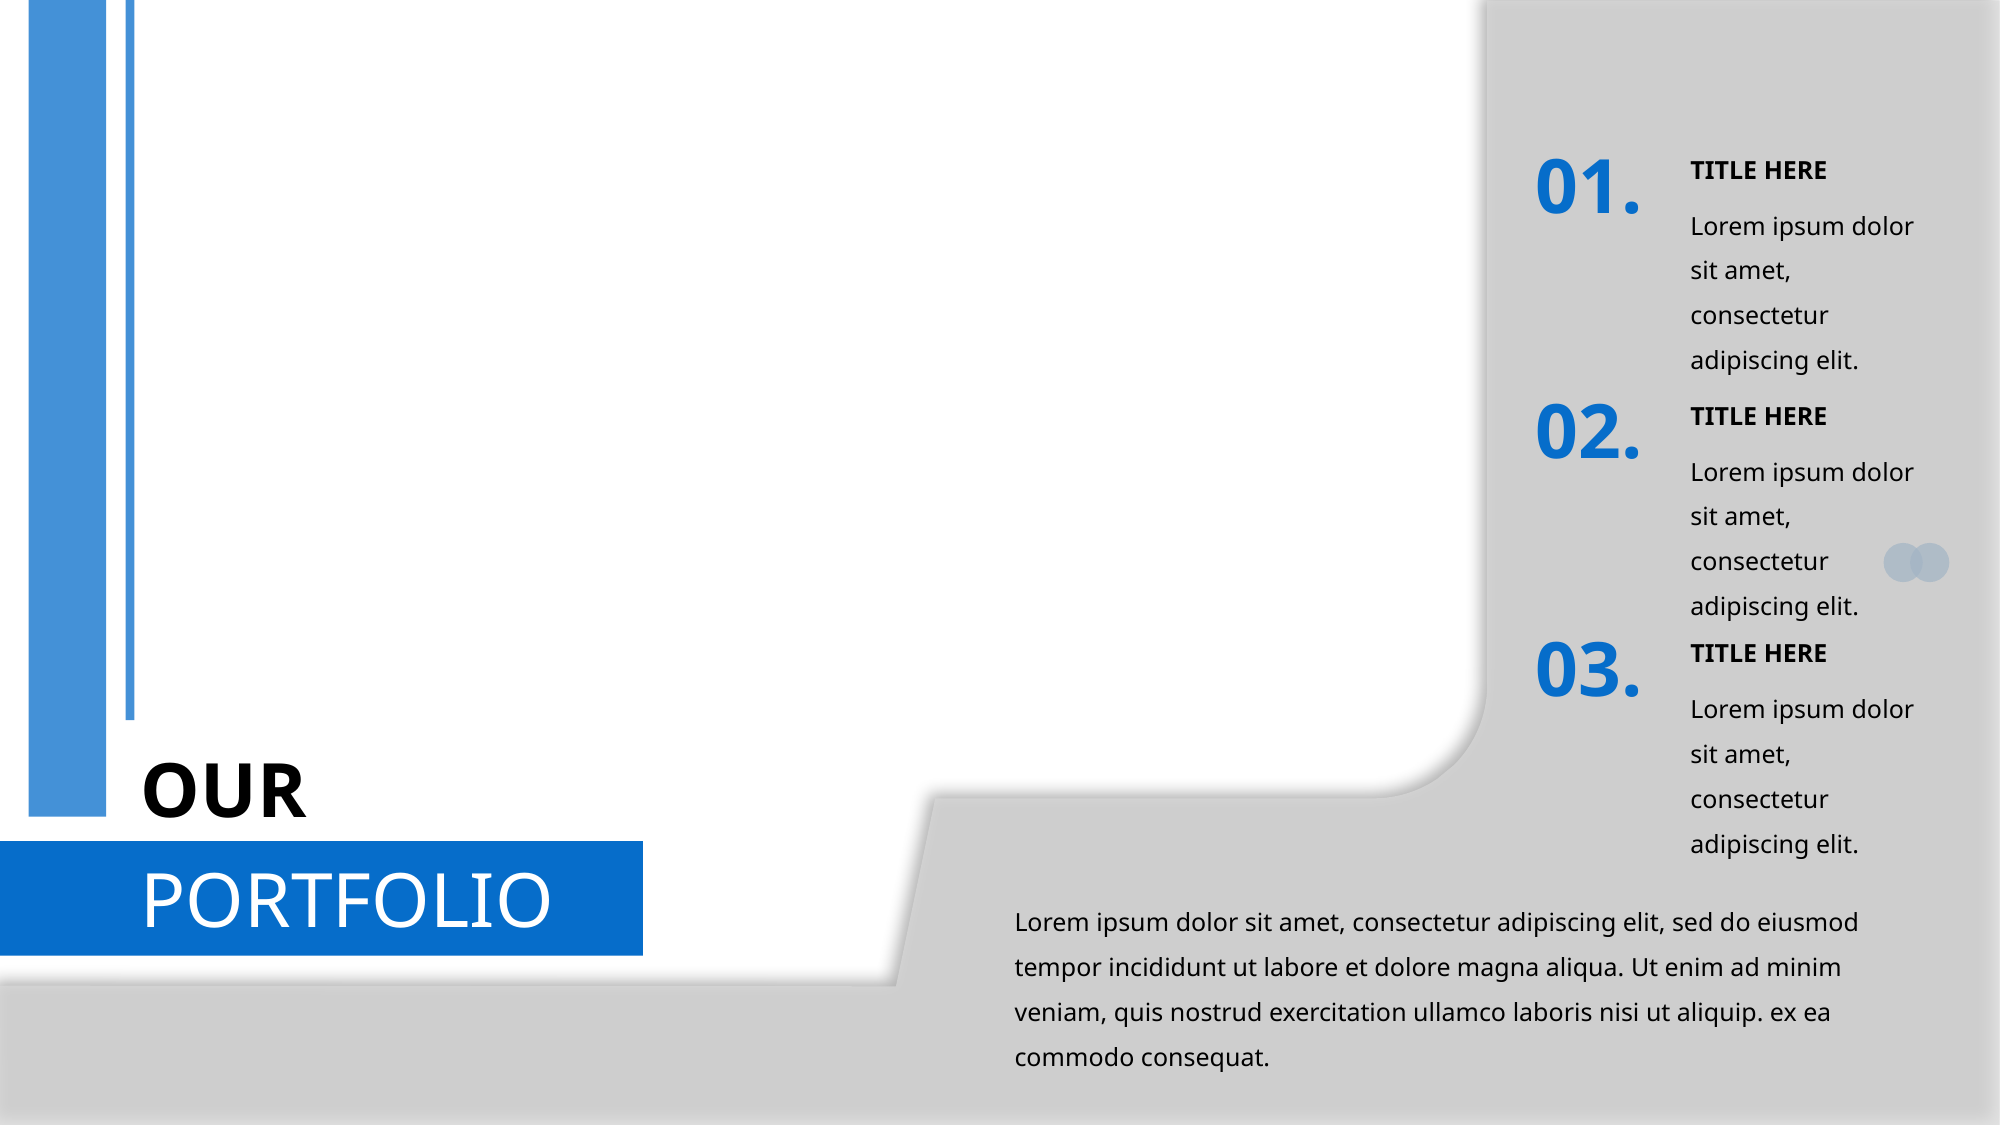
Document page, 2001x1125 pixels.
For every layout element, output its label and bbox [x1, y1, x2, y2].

text_box [1520, 130, 1949, 334]
text_box [1520, 376, 1949, 580]
picture [0, 0, 2000, 1125]
text_box [0, 735, 643, 956]
text_box [1520, 614, 1949, 817]
